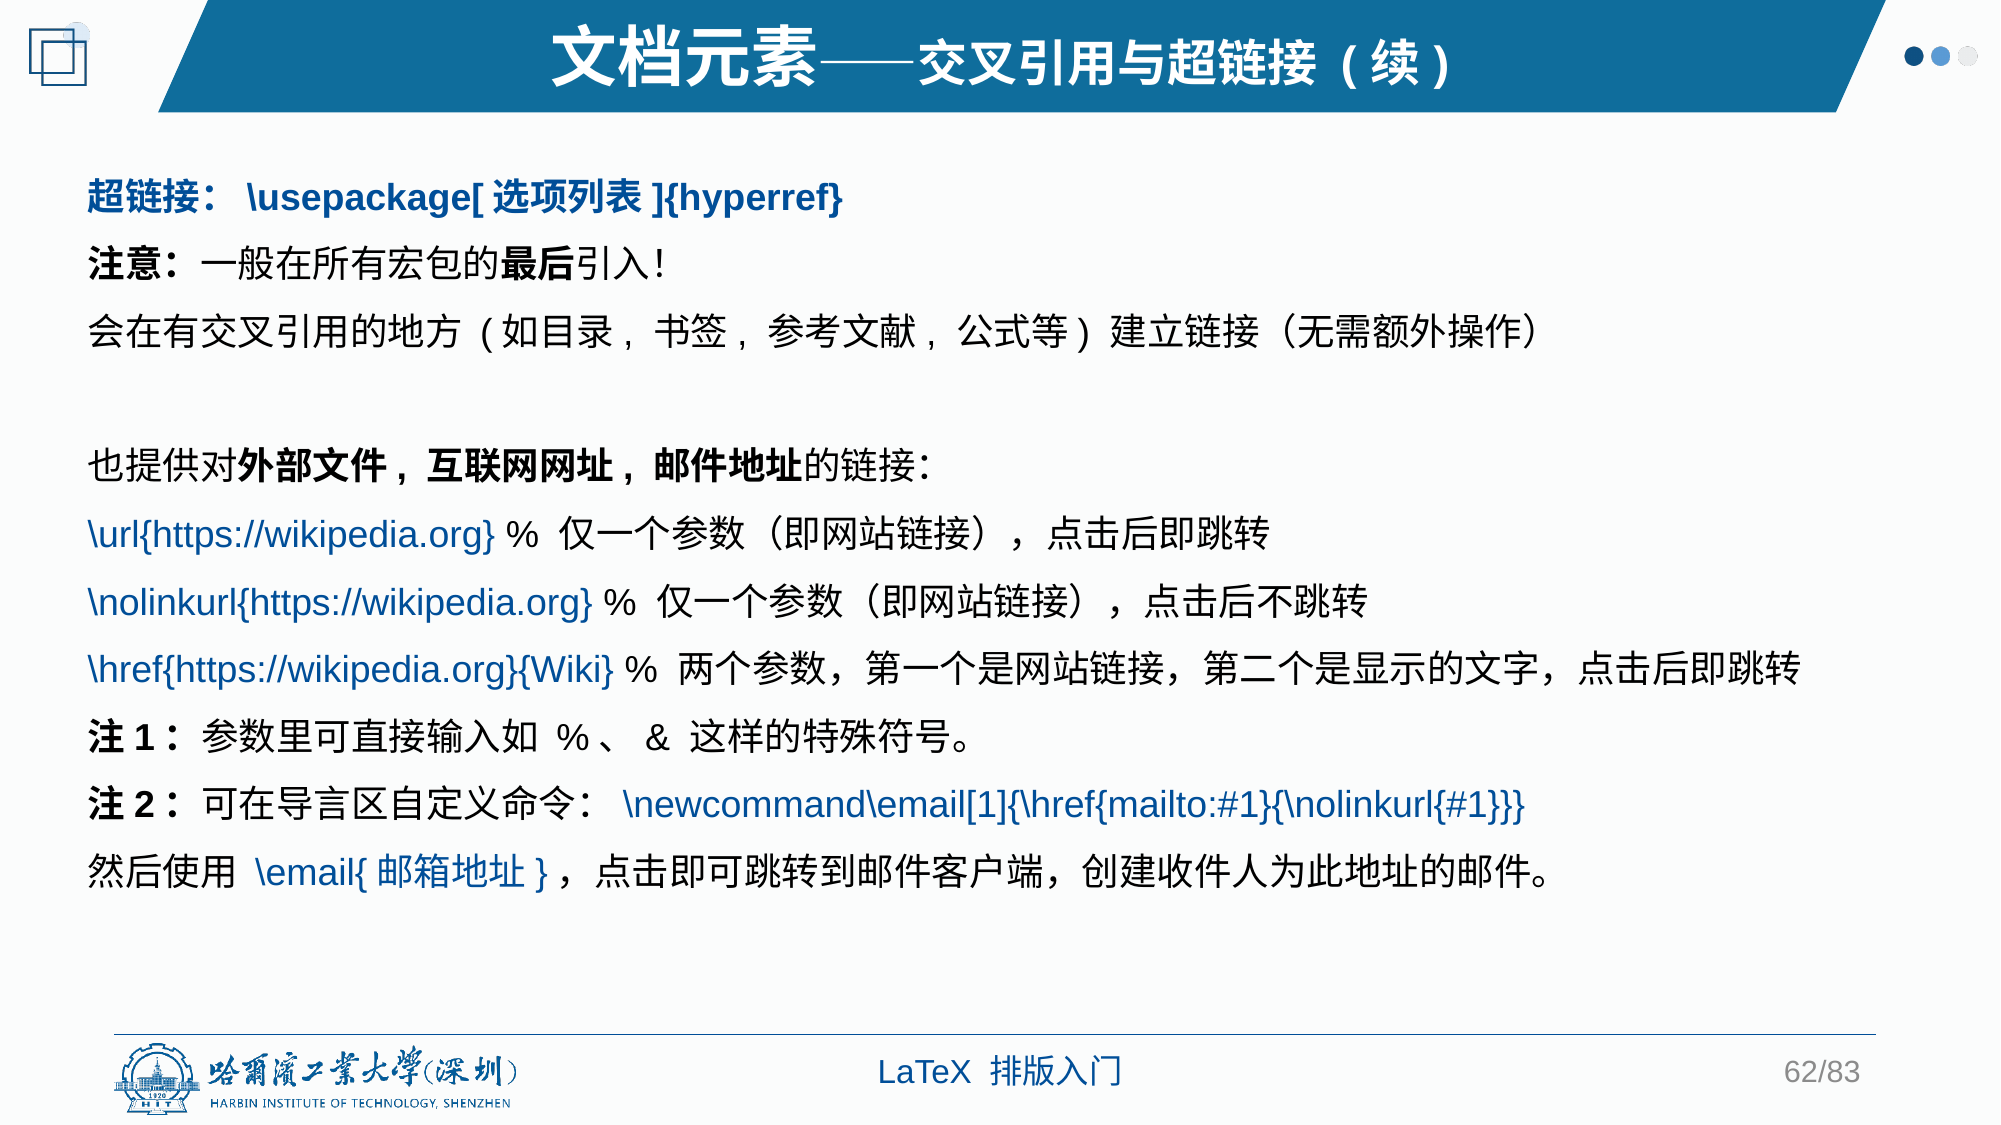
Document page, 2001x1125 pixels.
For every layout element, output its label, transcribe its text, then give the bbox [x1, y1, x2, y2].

picture [1881, 15, 2000, 97]
slide_number 62/83 [1432, 1044, 1876, 1097]
picture [0, 0, 119, 110]
text_box 文档元素——交叉引用与超链接 (续) [291, 7, 1709, 103]
text_box 超链接：\usepackage[选项列表]{hyperref} 注意：一般在所有宏包的最后引入！ 会在有交叉引用的地方 (如目录, 书签, 参考文献, 公式等) 建立链接（无需额外操作） 也提供对外部文件, 互联网网址, 邮件地址的链接： \url{https://wikipedia.org} % 仅一个参数（即网站链接），点击后即跳转 \nolinkurl{https://wikipedia.org} % 仅一个参数（即网站链接），点击后不跳转 \href{https://wikipedia.org}{Wiki} % 两个参数，第一个是网站链接，第二个是显示的文字，点击后即跳转 注1：参数里可直接输入如 %、& 这样的特殊符号。 注2：可在导言区自定义命令：\newcommand\email[1]{\href{mailto:#1}{\nolinkurl{#1}}} 然后使用 \email{邮箱地址}，点击即可跳转到邮件客户端，创建收件人为此地址的邮件。 [72, 142, 1886, 900]
picture [114, 1043, 516, 1115]
